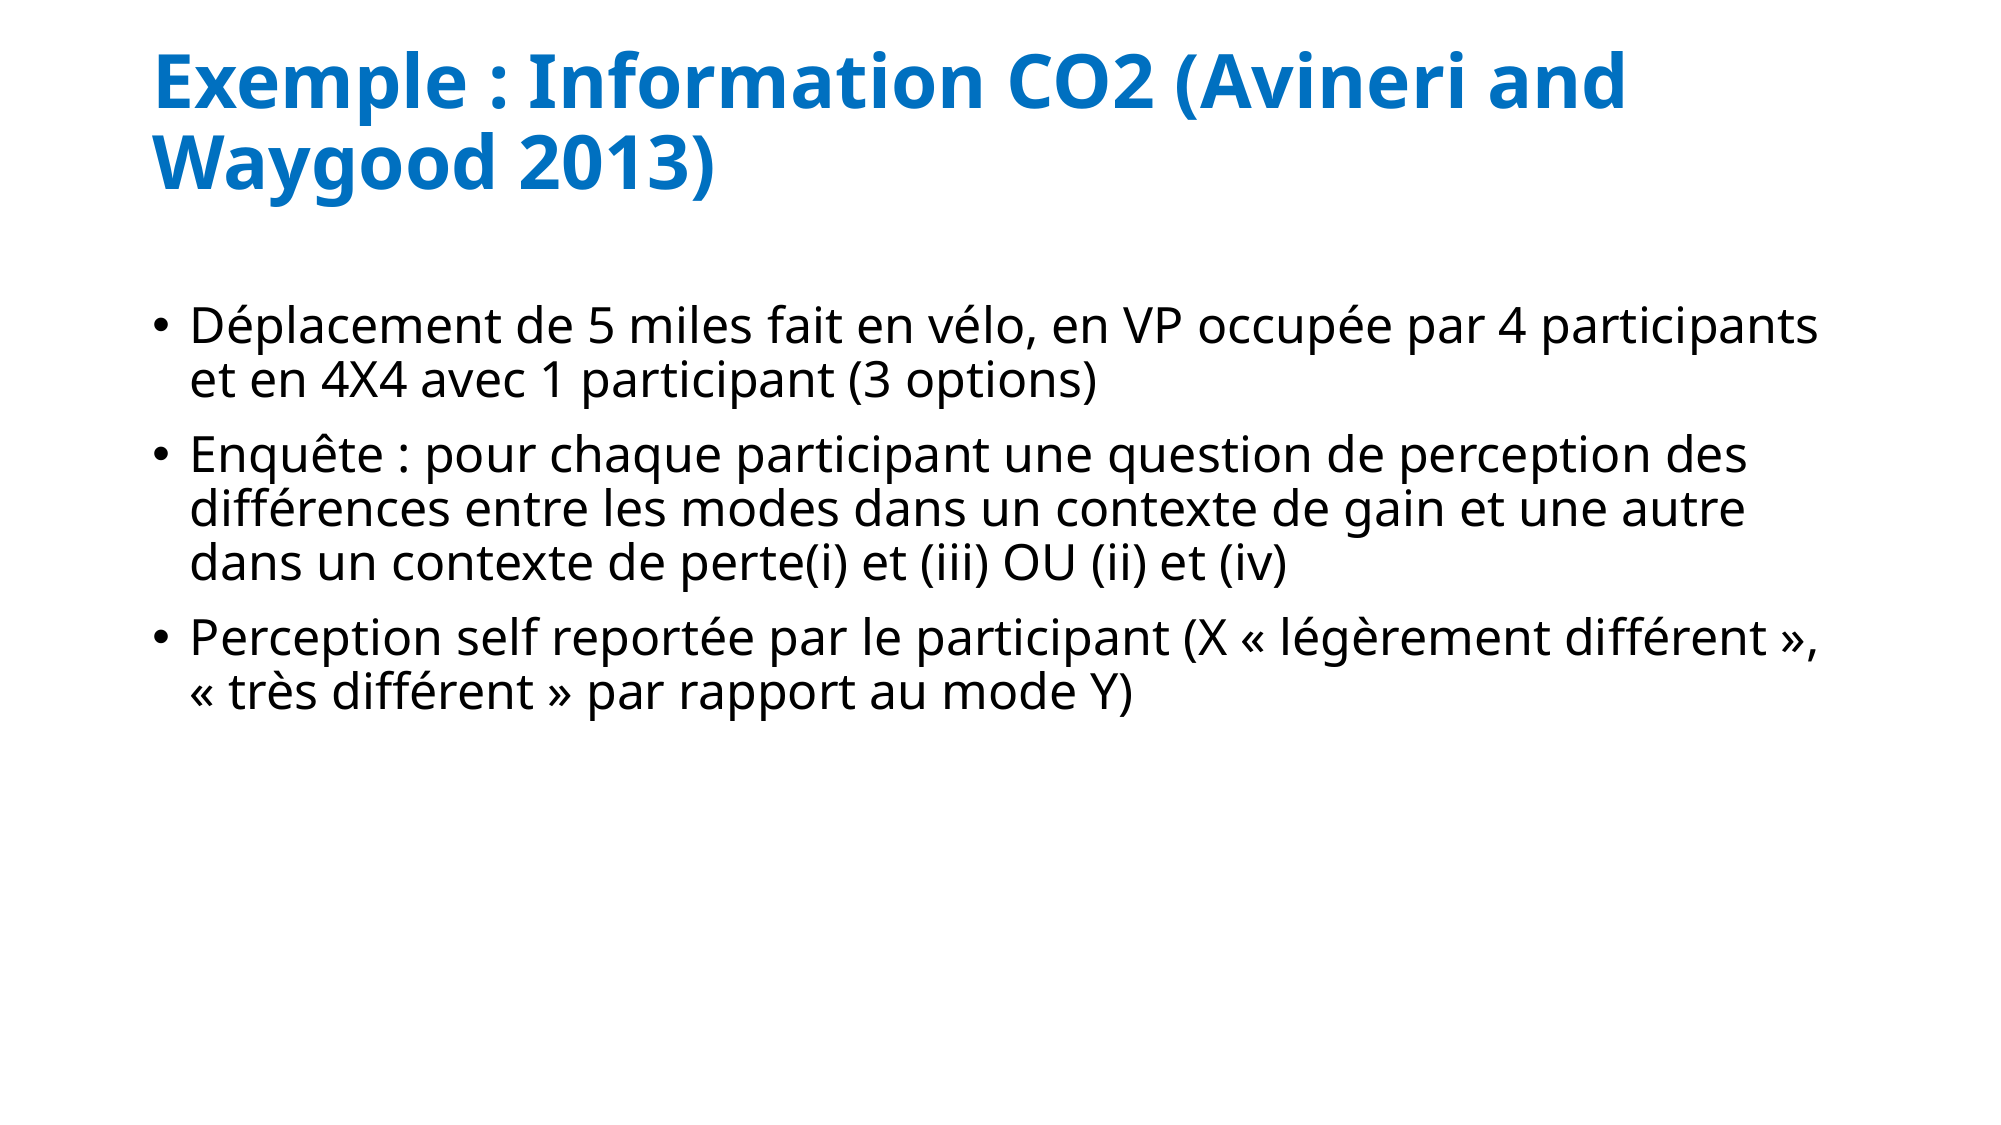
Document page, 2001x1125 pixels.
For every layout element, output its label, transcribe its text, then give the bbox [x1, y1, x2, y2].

list Déplacement de 5 miles fait en vélo, en VP occupée par 4 participants et en 4X4 avec 1 participant (3 options) Enquête : pour chaque participant une question de perception des différences entre les modes dans un contexte de gain et une autre dans un contexte de perte(i) et (iii) OU (ii) et (iv) Perception self reportée par le participant (X « légèrement différent », « très différent » par rapport au mode Y) [137, 293, 1863, 1007]
title Exemple : Information CO2 (Avineri and Waygood 2013) [137, 16, 1863, 234]
